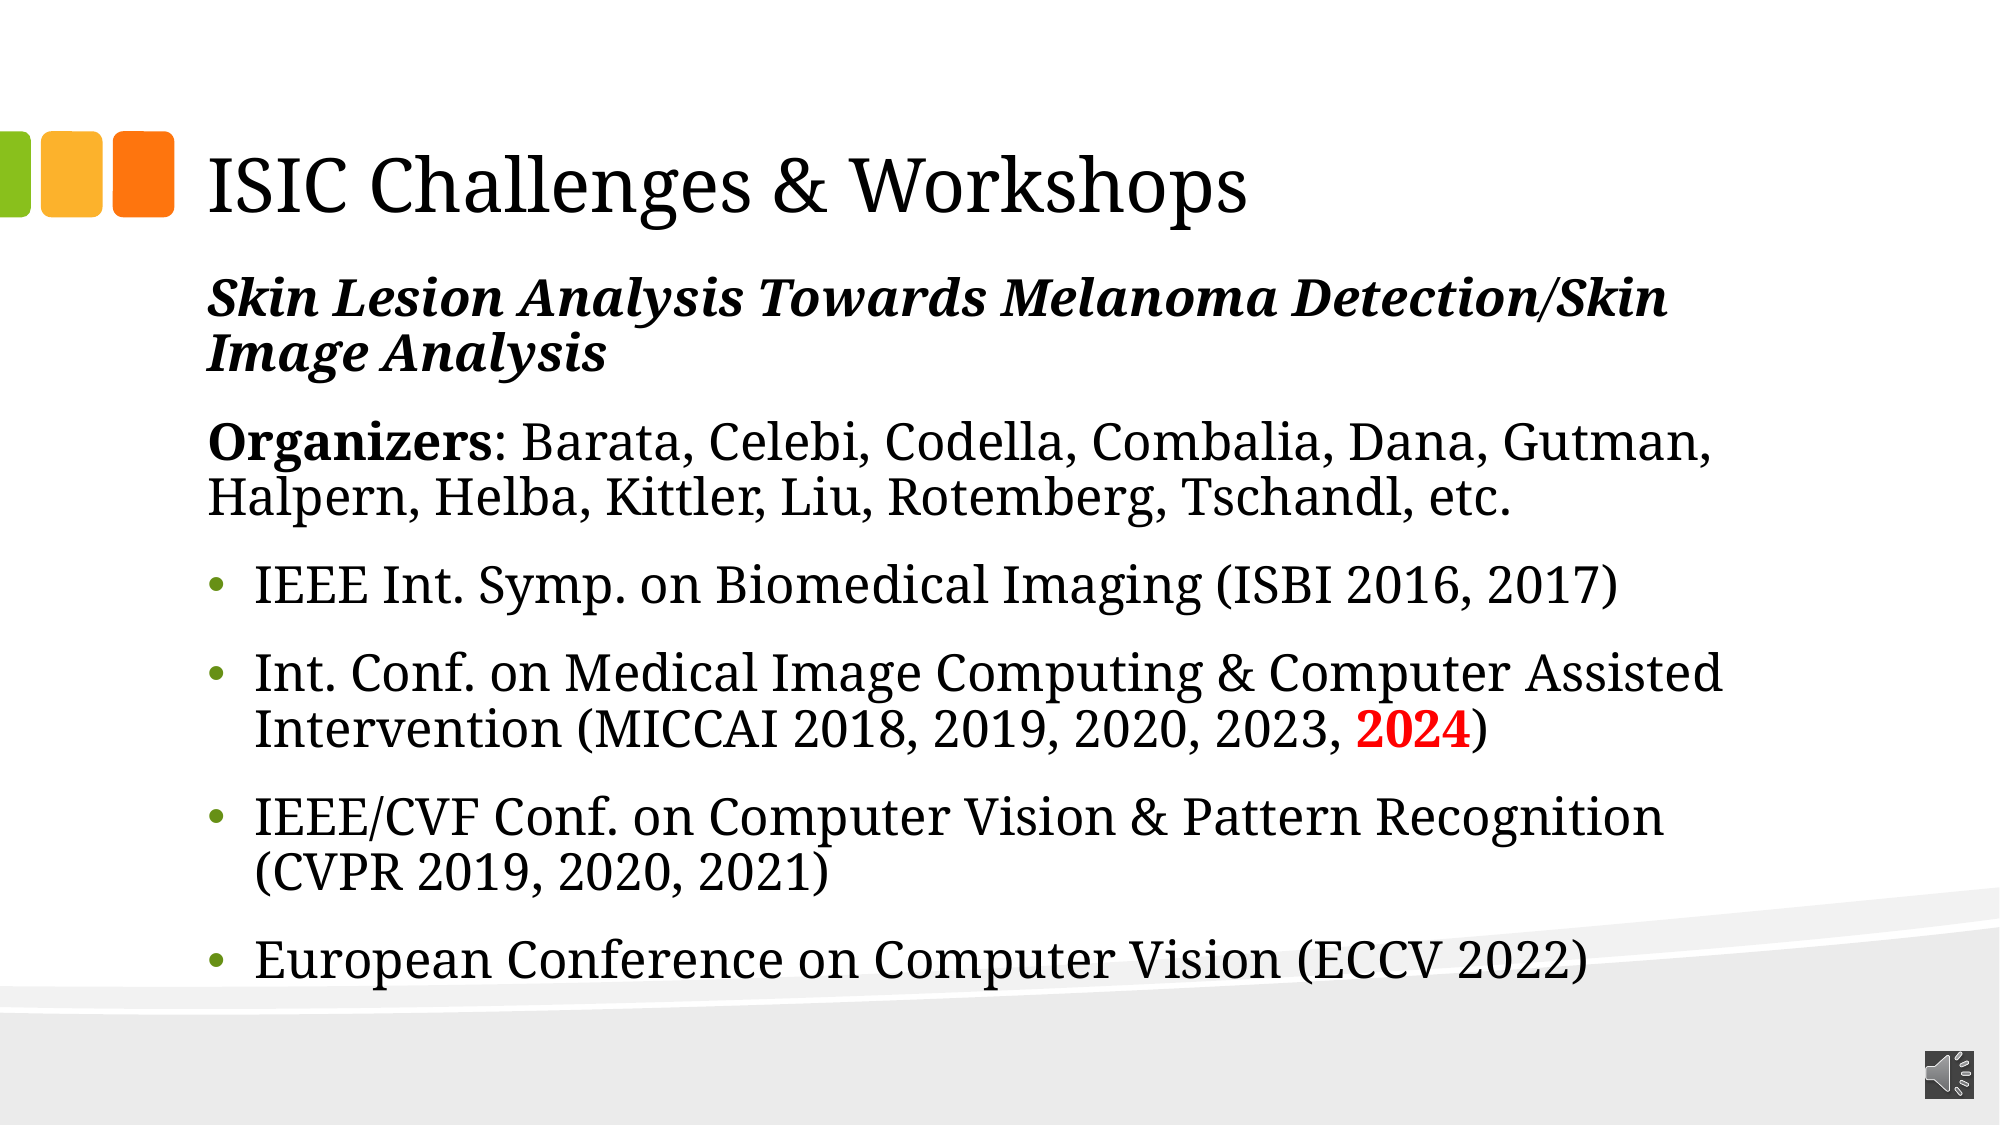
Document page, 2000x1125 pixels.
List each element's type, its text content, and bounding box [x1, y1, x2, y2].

list Skin Lesion Analysis Towards Melanoma Detection/Skin Image Analysis Organizers: Barata, Celebi, Codella, Combalia, Dana, Gutman, Halpern, Helba, Kittler, Liu, Rotemberg, Tschandl, etc. IEEE Int. Symp. on Biomedical Imaging (ISBI 2016, 2017) Int. Conf. on Medical Image Computing & Computer Assisted Intervention (MICCAI 2018, 2019, 2020, 2023, 2024) IEEE/CVF Conf. on Computer Vision & Pattern Recognition (CVPR 2019, 2020, 2021) European Conference on Computer Vision (ECCV 2022) [187, 262, 1825, 1013]
picture [1924, 1049, 1975, 1101]
title ISIC Challenges & Workshops [187, 24, 1787, 238]
